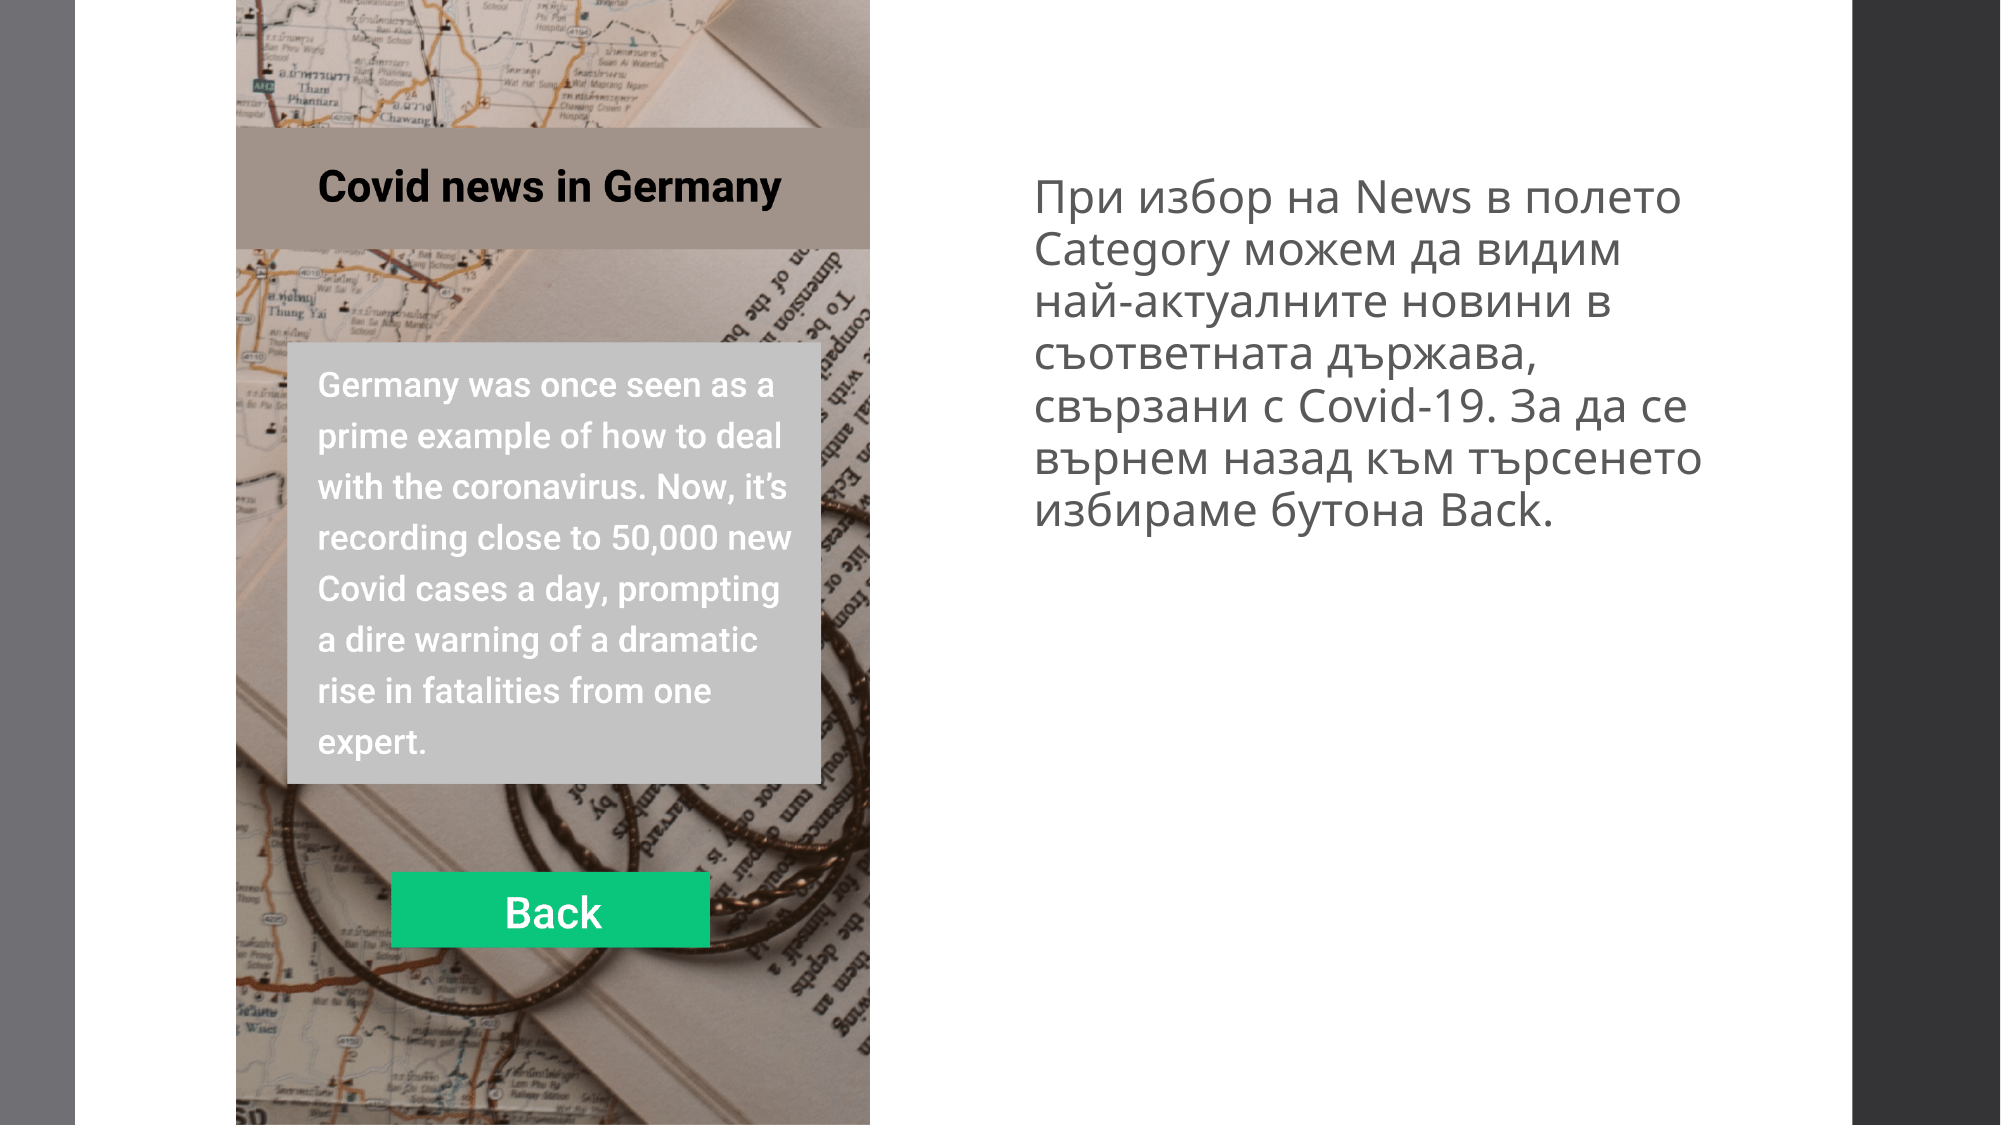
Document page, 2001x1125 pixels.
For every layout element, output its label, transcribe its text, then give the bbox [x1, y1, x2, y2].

list При избор на News в полето Category можем да видим най-актуалните новини в съответната държава, свързани с Covid-19. За да се върнем назад към търсенето избираме бутона Back. [1018, 164, 1724, 961]
picture [236, 0, 870, 1125]
